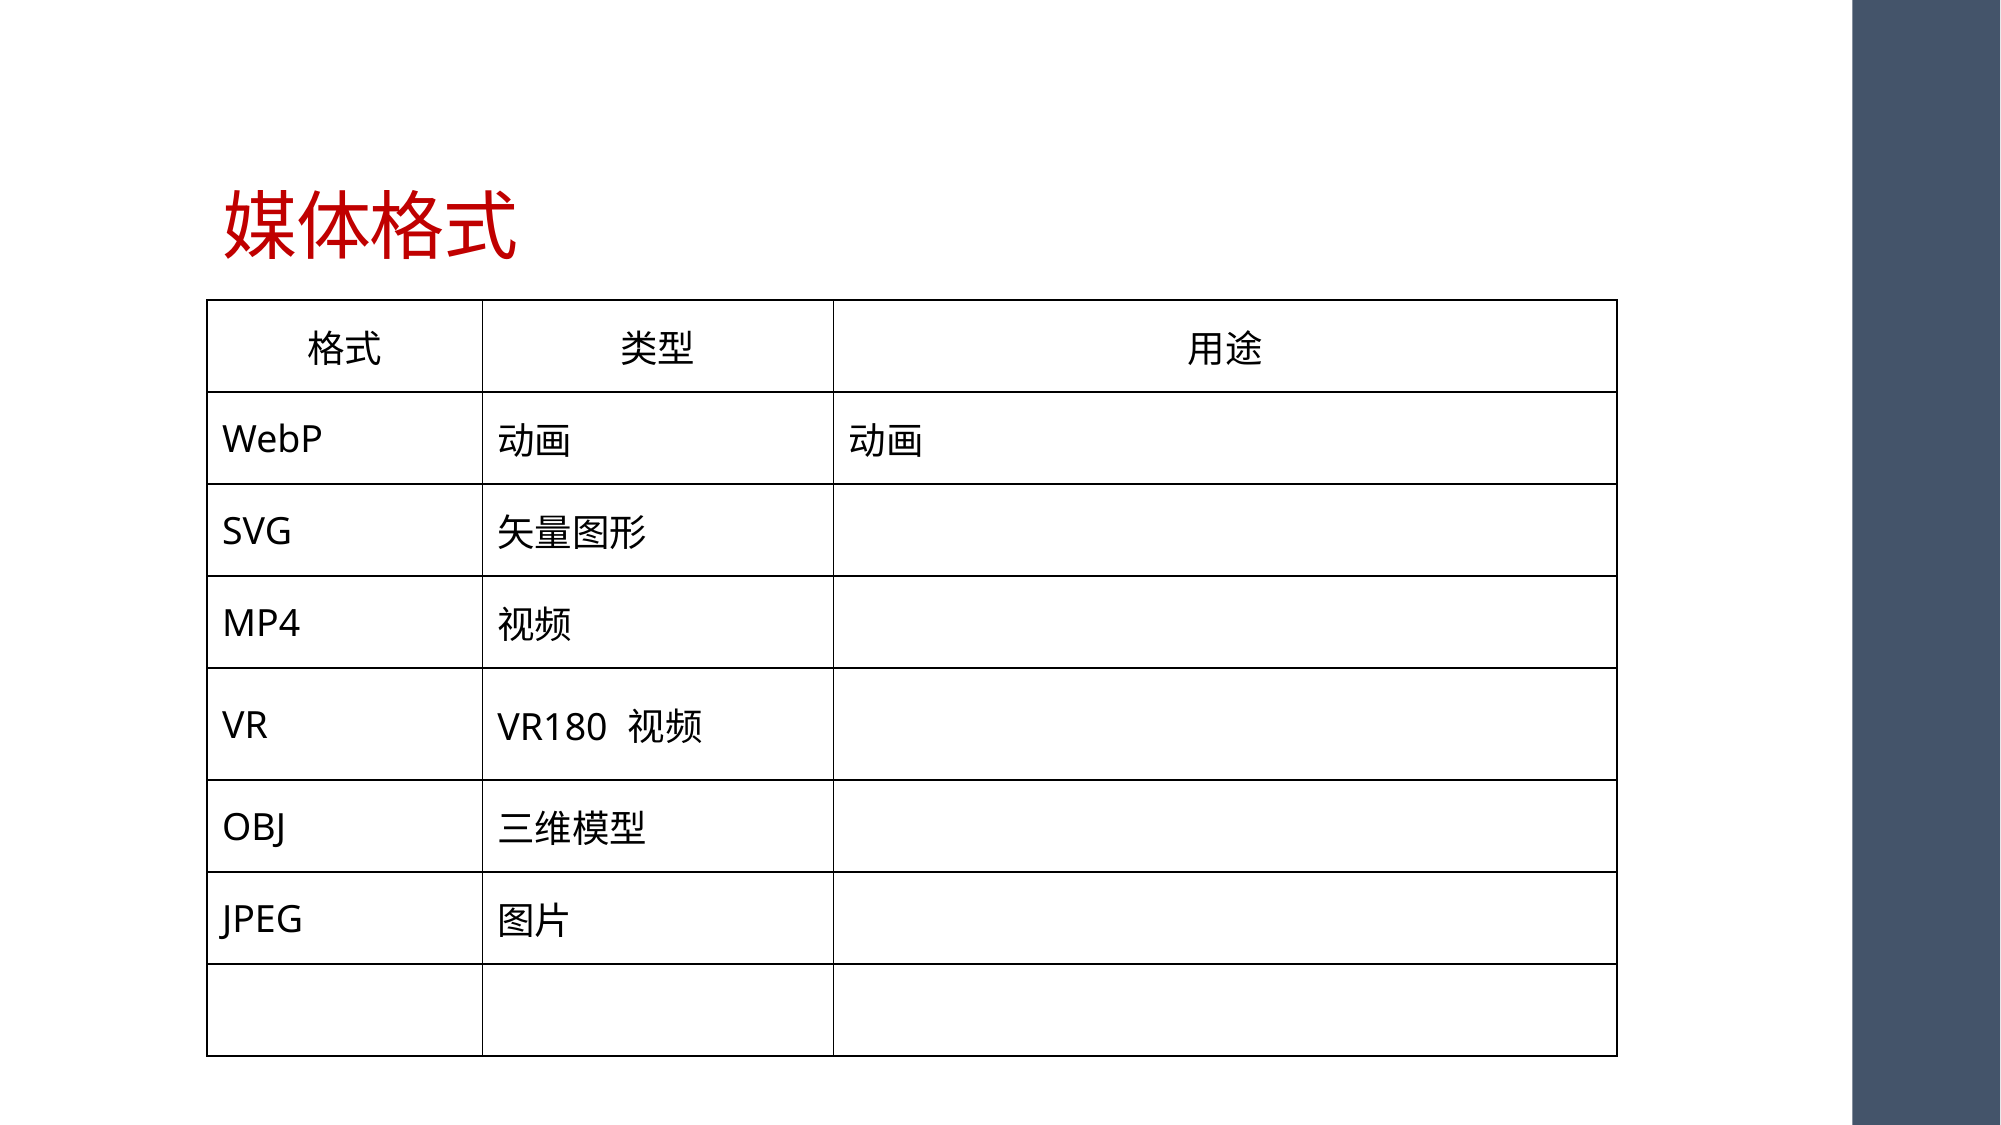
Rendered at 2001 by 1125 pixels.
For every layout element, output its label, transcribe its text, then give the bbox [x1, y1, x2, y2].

table_cell 视频 [483, 577, 833, 667]
table_cell OBJ [208, 781, 482, 871]
table_cell WebP [208, 393, 482, 483]
table_cell MP4 [208, 577, 482, 667]
table_cell [834, 781, 1616, 871]
table_cell [208, 965, 482, 1055]
table_cell [834, 577, 1616, 667]
table_header 用途 [834, 301, 1616, 391]
table_cell [834, 669, 1616, 779]
table_cell [483, 965, 833, 1055]
table_cell [834, 965, 1616, 1055]
table_cell [834, 873, 1616, 963]
table_cell VR [208, 669, 482, 779]
table_cell 矢量图形 [483, 485, 833, 575]
table_cell 三维模型 [483, 781, 833, 871]
table_cell SVG [208, 485, 482, 575]
table_cell [834, 485, 1616, 575]
table_cell 图片 [483, 873, 833, 963]
table_cell 动画 [834, 393, 1616, 483]
table_cell VR180 视频 [483, 669, 833, 779]
table_cell JPEG [208, 873, 482, 963]
table_header 类型 [483, 301, 833, 391]
table_header 格式 [208, 301, 482, 391]
table_cell 动画 [483, 393, 833, 483]
title 媒体格式 [206, 43, 1797, 278]
